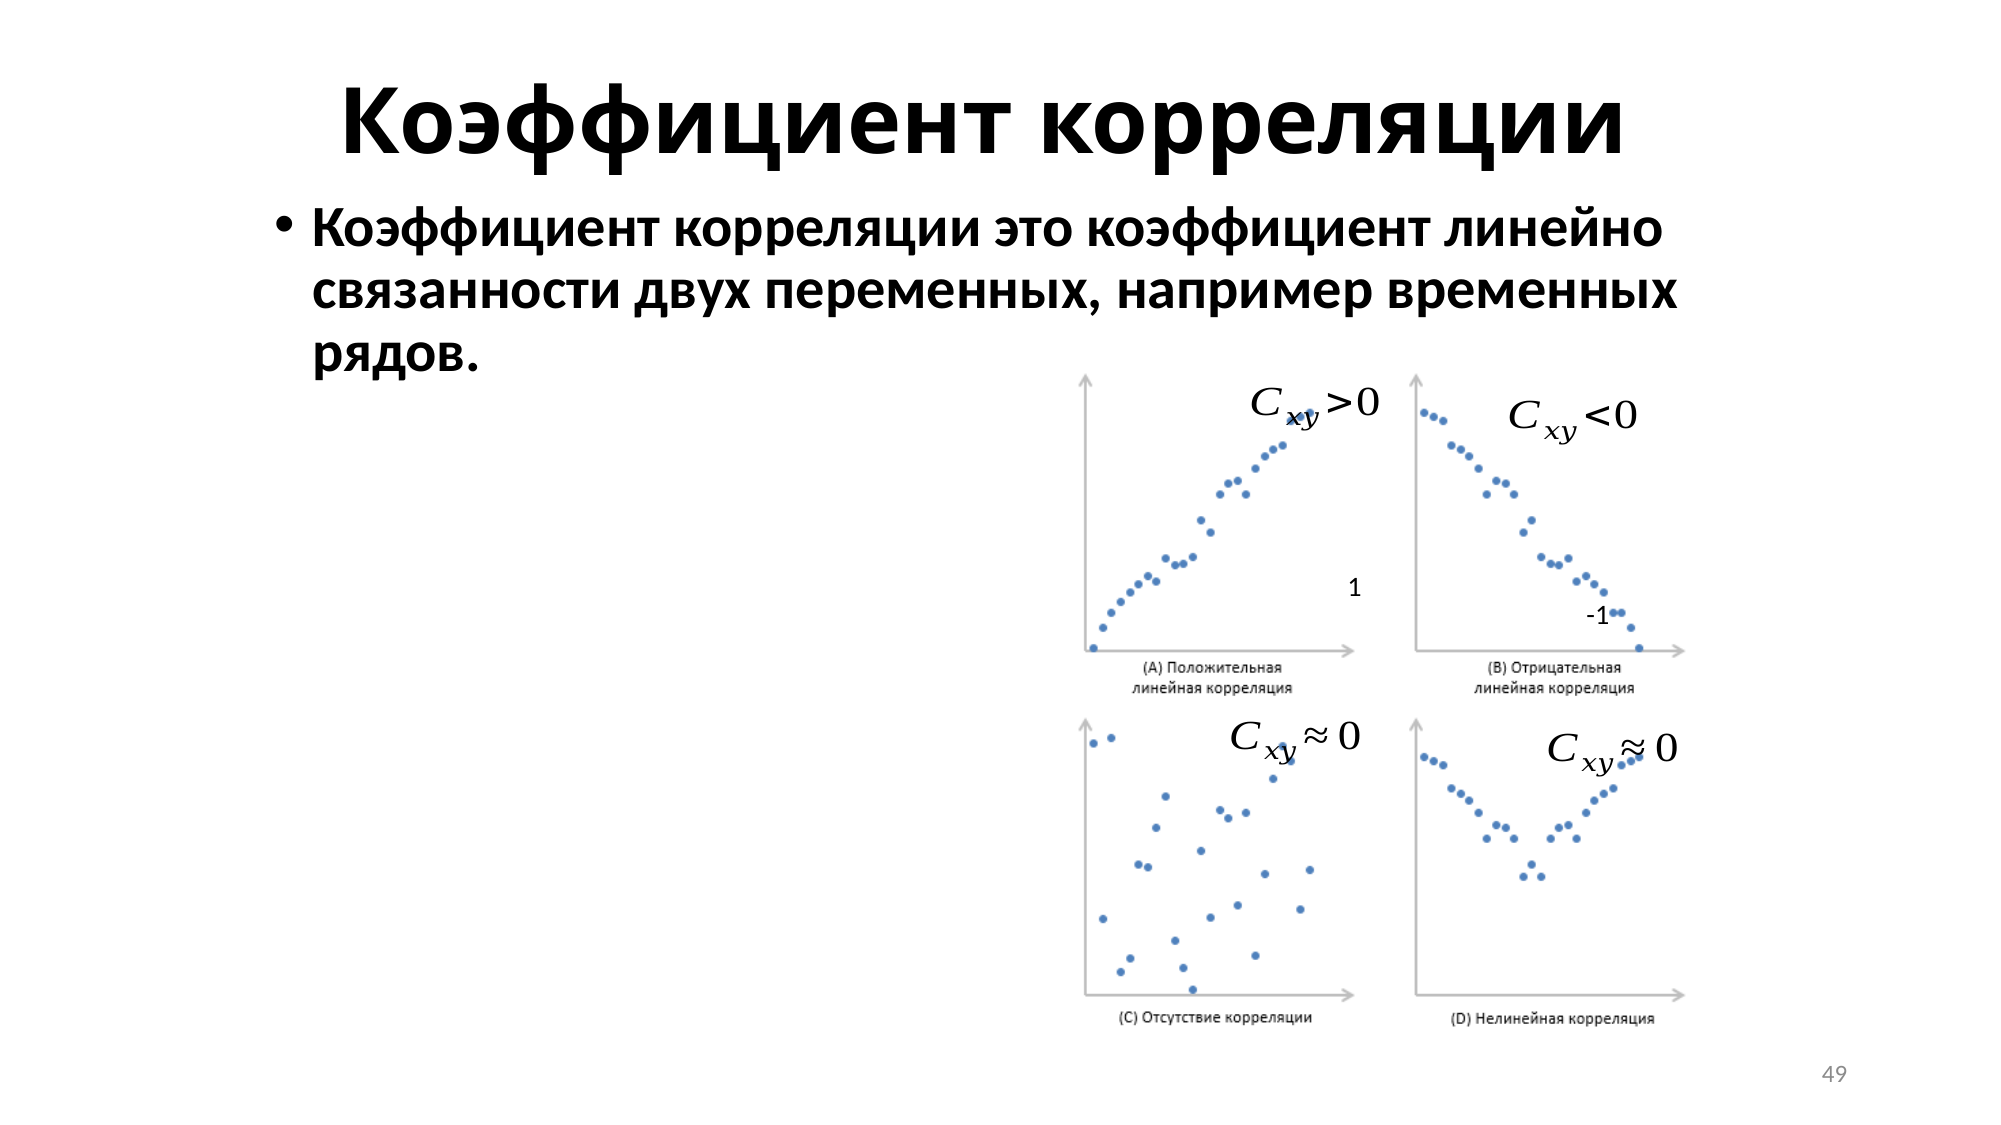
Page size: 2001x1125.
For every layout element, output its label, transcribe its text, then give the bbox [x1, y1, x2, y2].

slide_number 49 [1412, 1042, 1863, 1103]
picture [1057, 364, 1706, 1043]
title Коэффициент корреляции [249, 59, 1741, 189]
